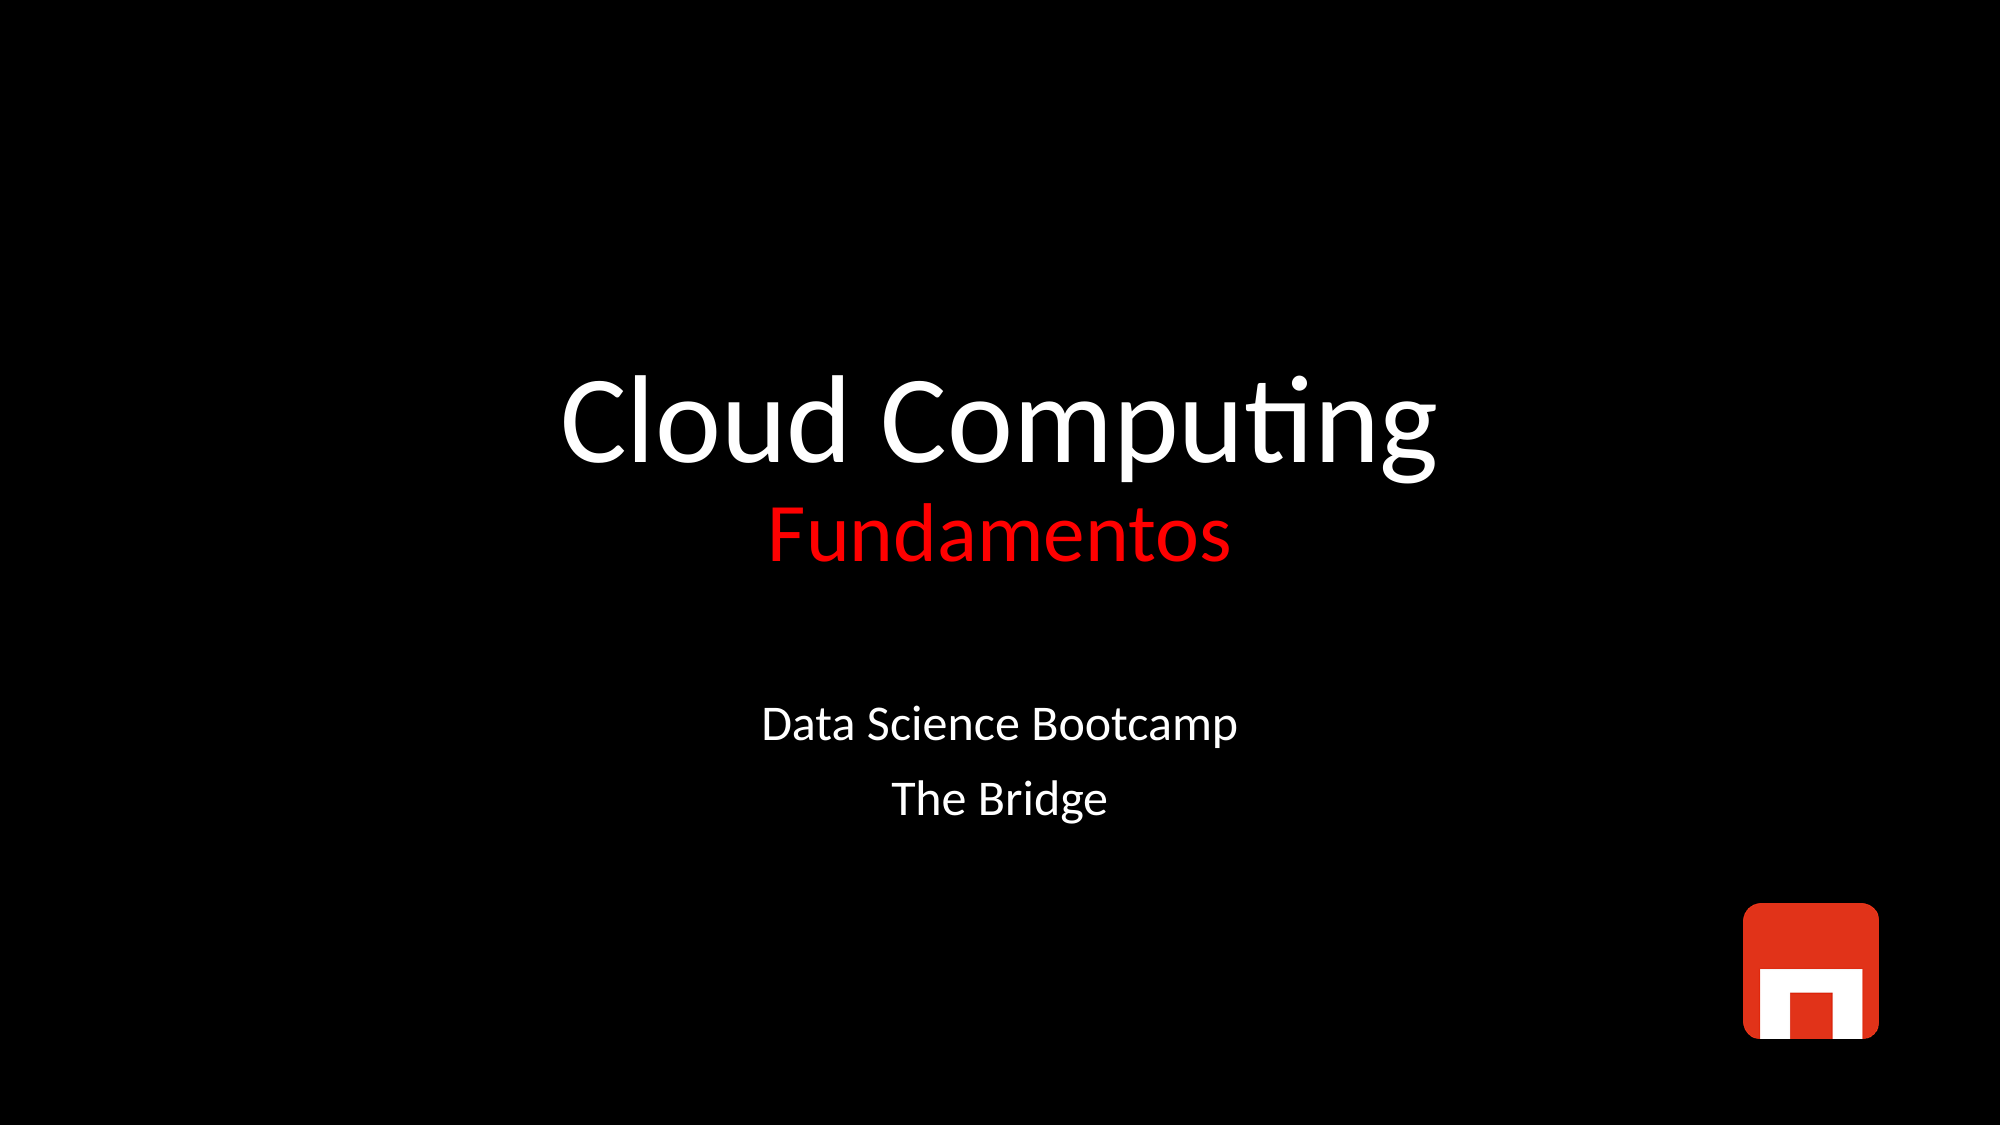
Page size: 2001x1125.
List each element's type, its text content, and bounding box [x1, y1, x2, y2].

picture [1743, 902, 1880, 1039]
subtitle Data Science Bootcamp The Bridge [249, 689, 1750, 961]
title Cloud Computing Fundamentos [249, 237, 1750, 588]
